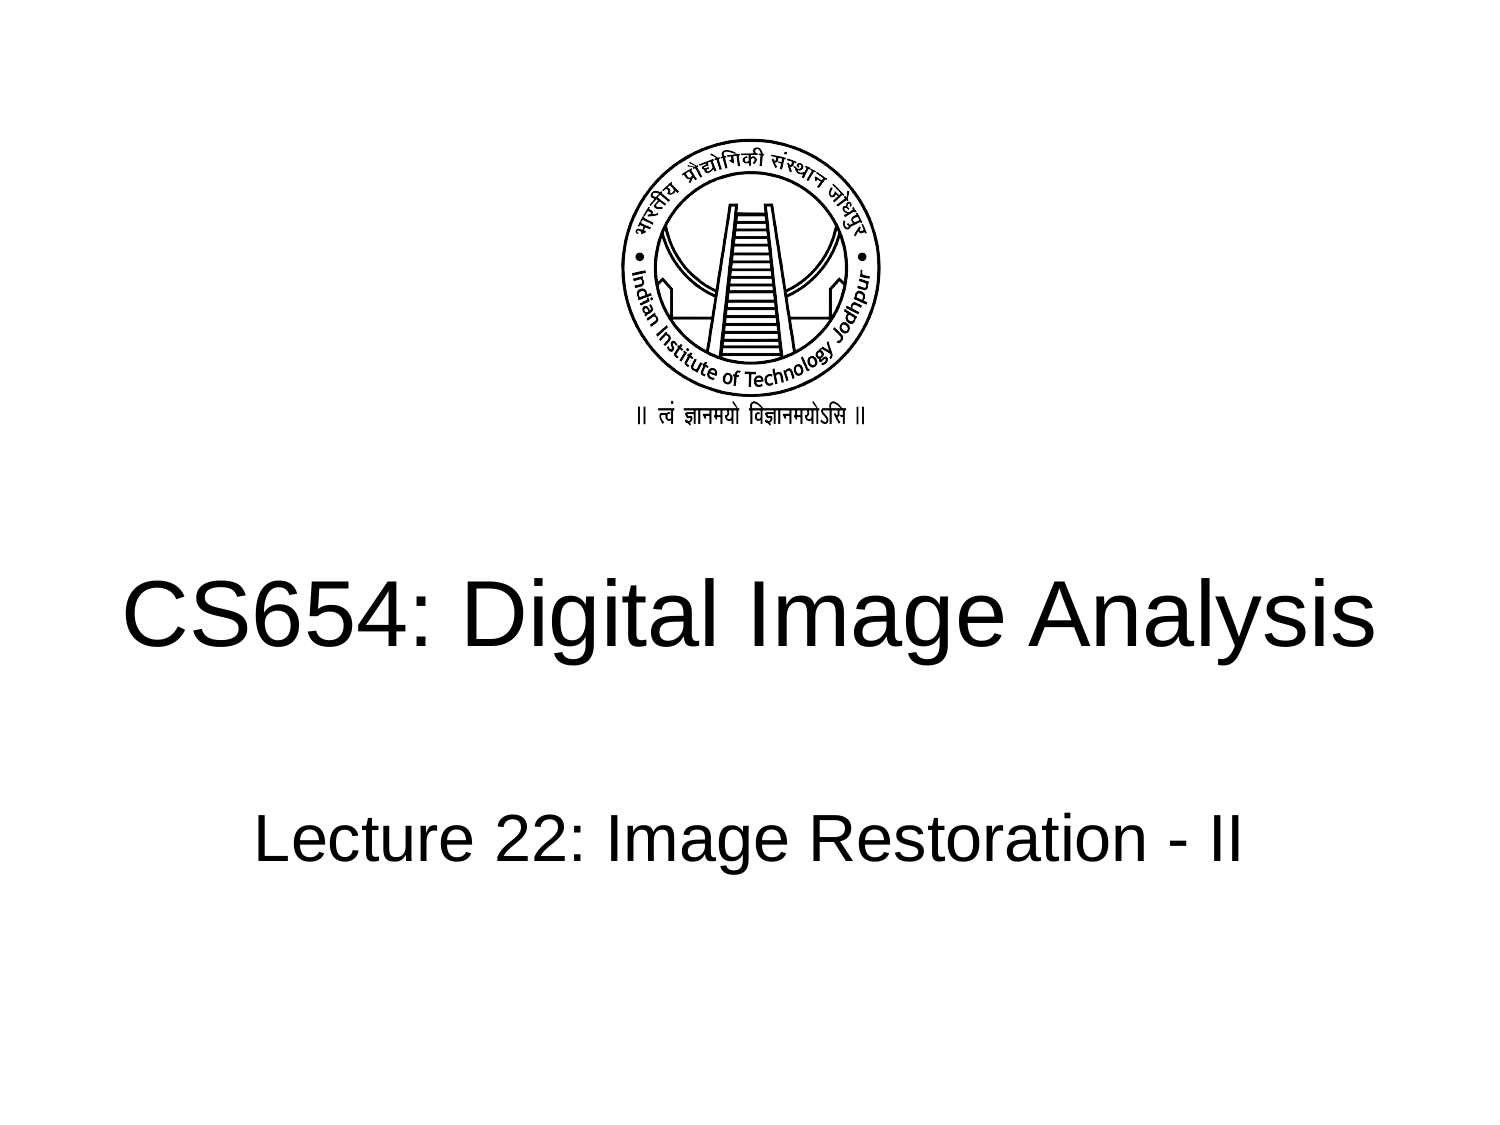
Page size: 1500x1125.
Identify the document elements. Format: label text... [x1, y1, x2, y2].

picture [615, 137, 885, 429]
title CS654: Digital Image Analysis [51, 283, 1449, 675]
subtitle Lecture 22: Image Restoration - II [187, 795, 1313, 1068]
